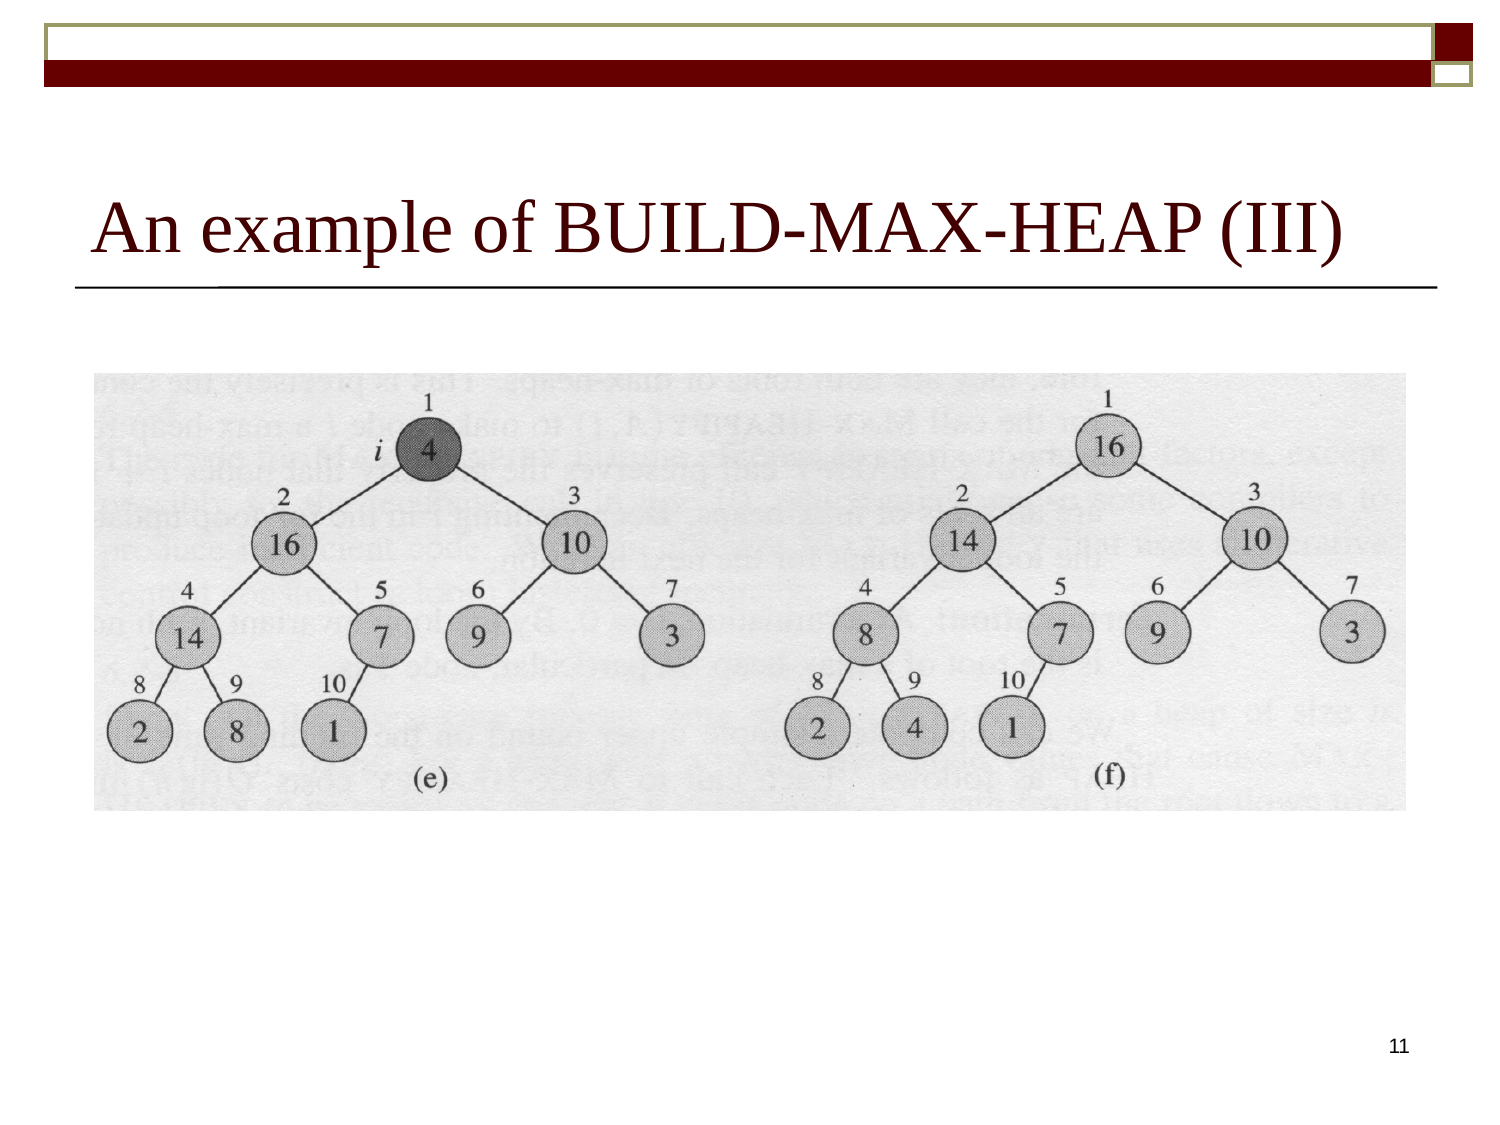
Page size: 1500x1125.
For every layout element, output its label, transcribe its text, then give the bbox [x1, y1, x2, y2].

title An example of BUILD-MAX-HEAP (III) [75, 87, 1425, 275]
slide_number 11 [1112, 1025, 1425, 1100]
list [94, 373, 1406, 811]
